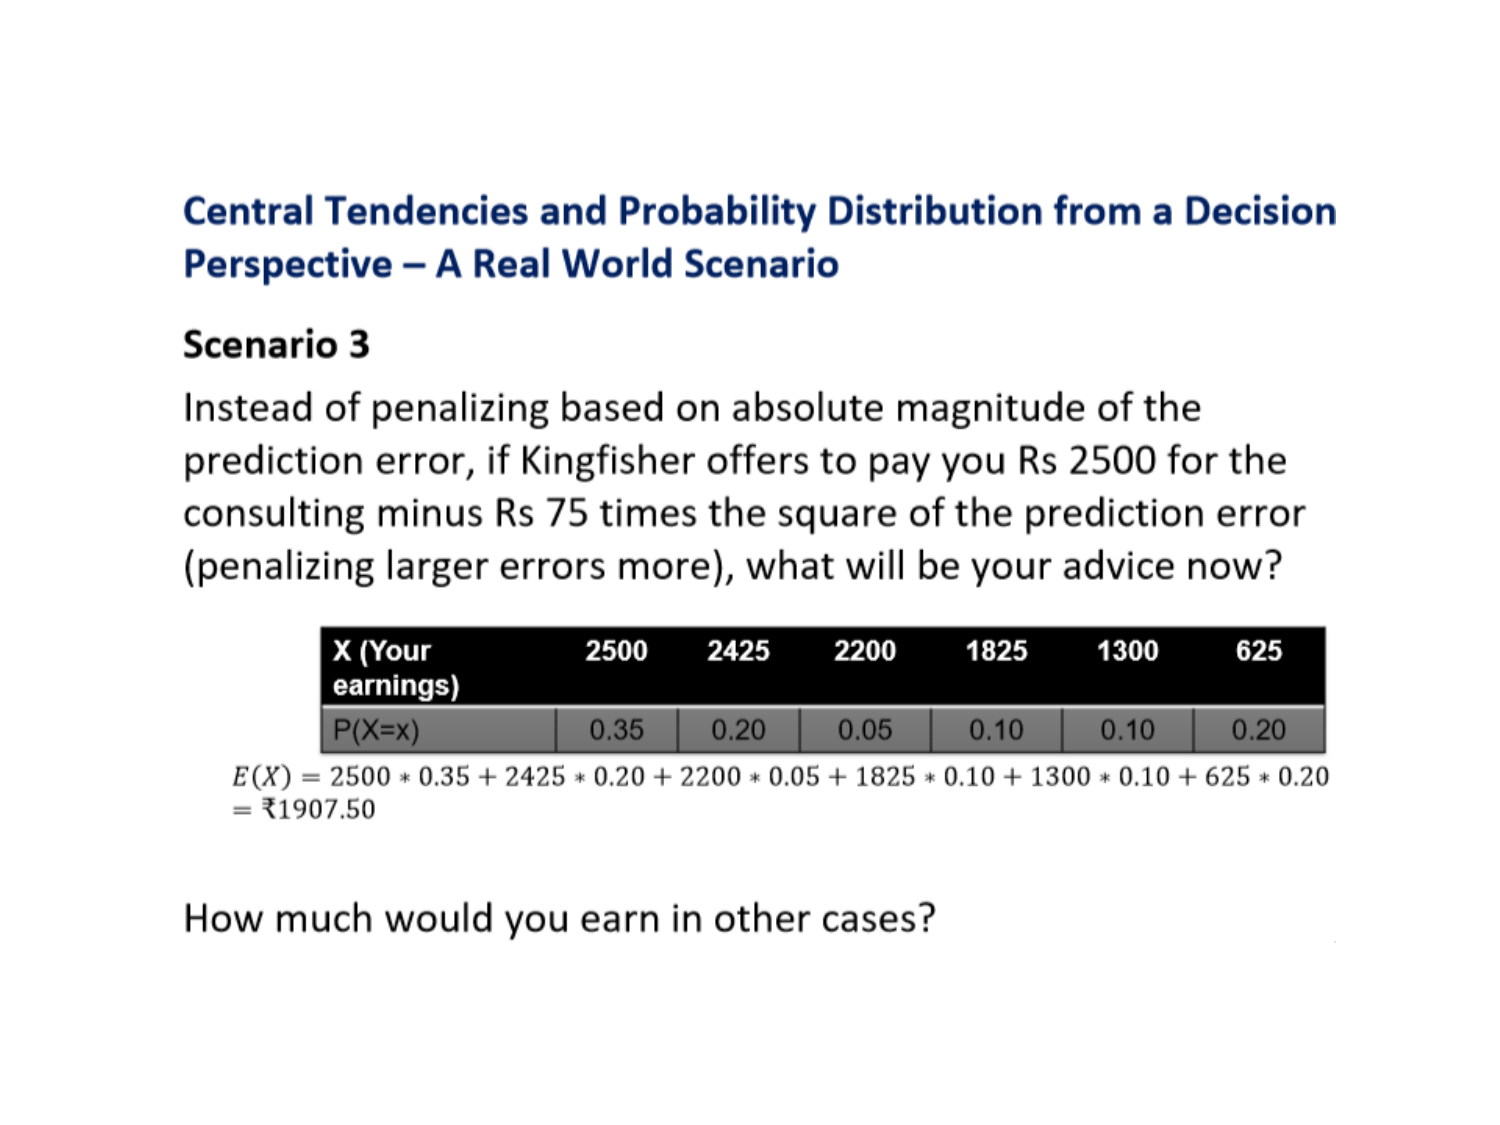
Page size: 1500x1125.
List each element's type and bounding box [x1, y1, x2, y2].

picture [163, 182, 1337, 943]
